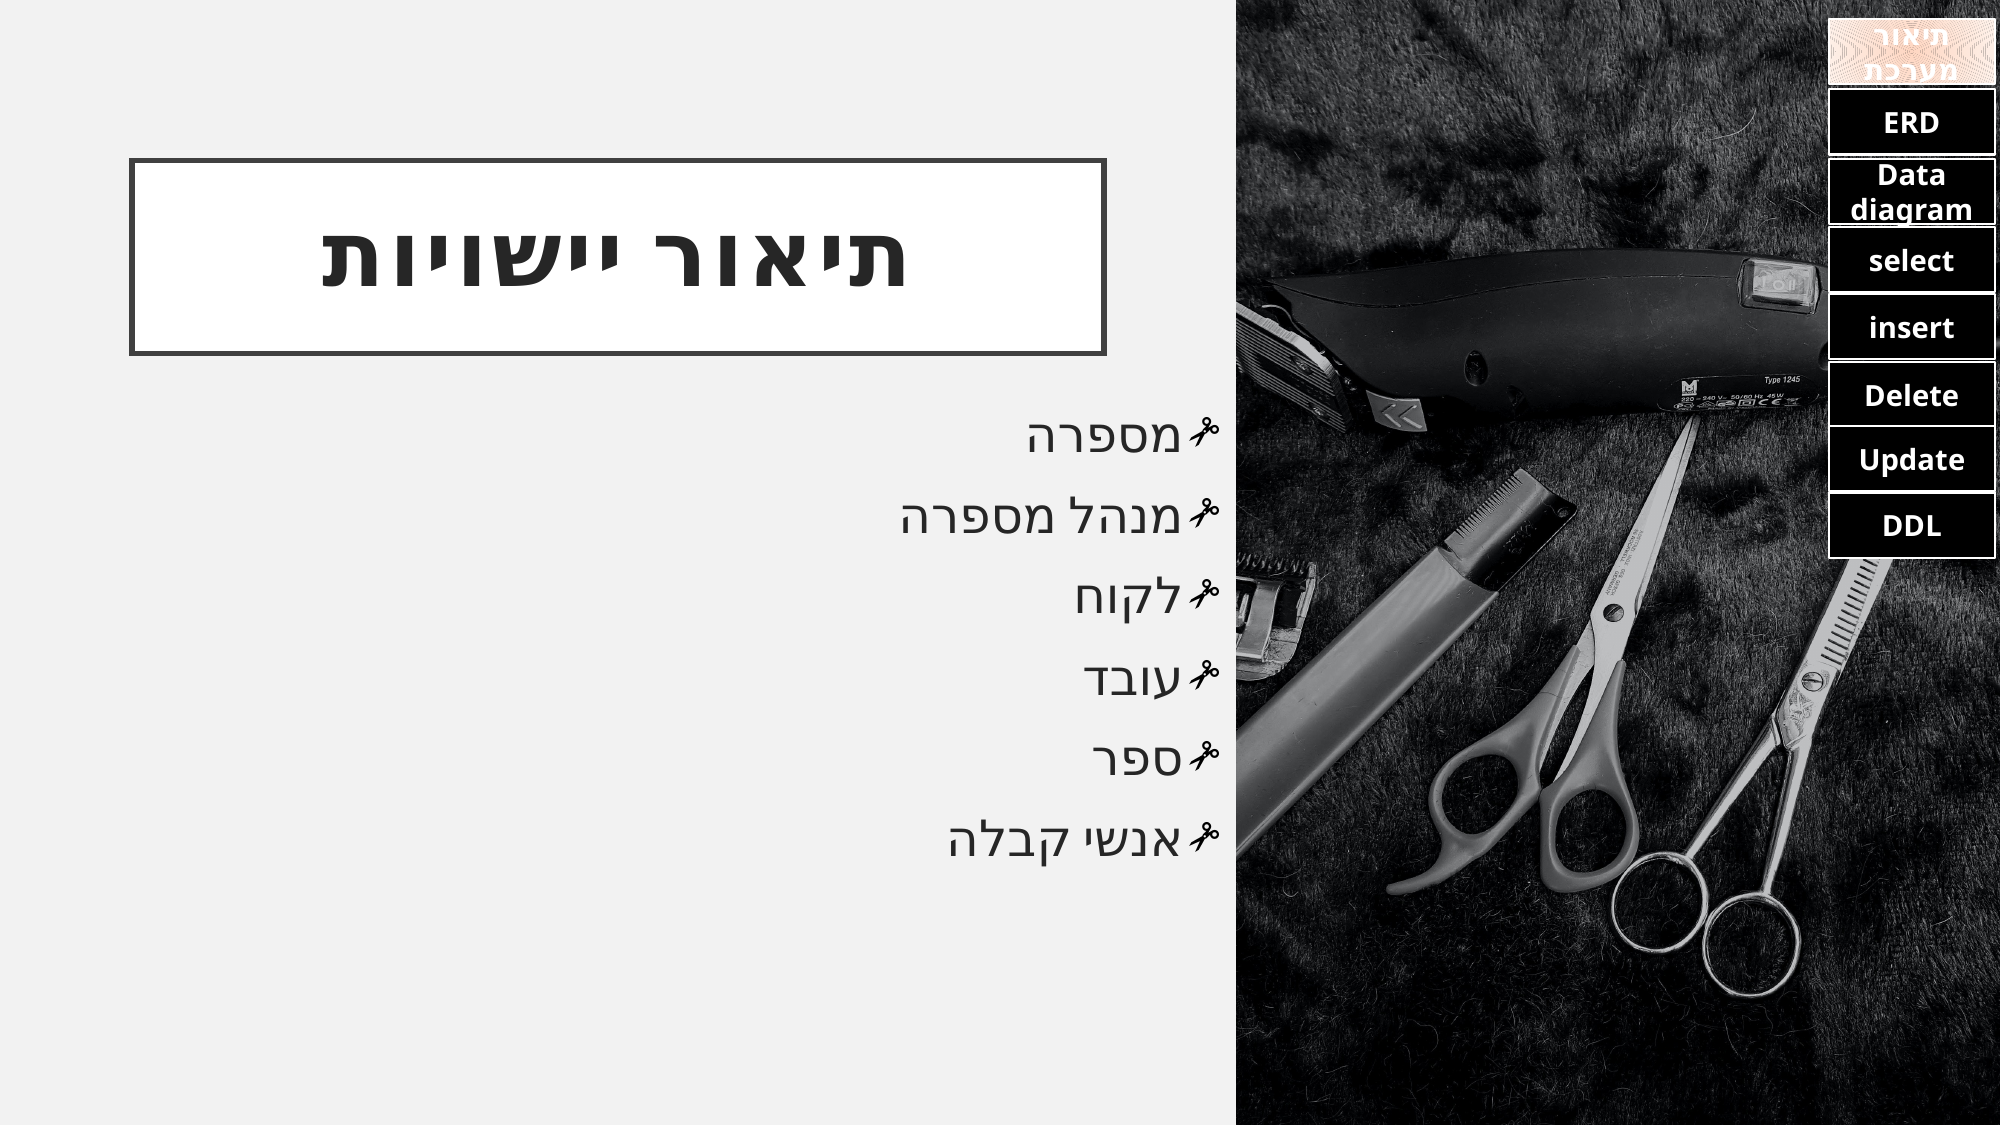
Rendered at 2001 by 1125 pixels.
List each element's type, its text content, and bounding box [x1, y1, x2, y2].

picture [1186, 495, 1222, 531]
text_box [1828, 18, 1995, 558]
list מספרה מנהל מספרה לקוח עובד ספר אנשי קבלה [0, 394, 1235, 1125]
picture [1186, 819, 1222, 855]
picture [1186, 576, 1222, 612]
picture [1235, 0, 2000, 1125]
picture [1186, 414, 1222, 450]
picture [1186, 738, 1222, 774]
title תיאור יישויות [129, 158, 1107, 356]
picture [1186, 657, 1222, 693]
